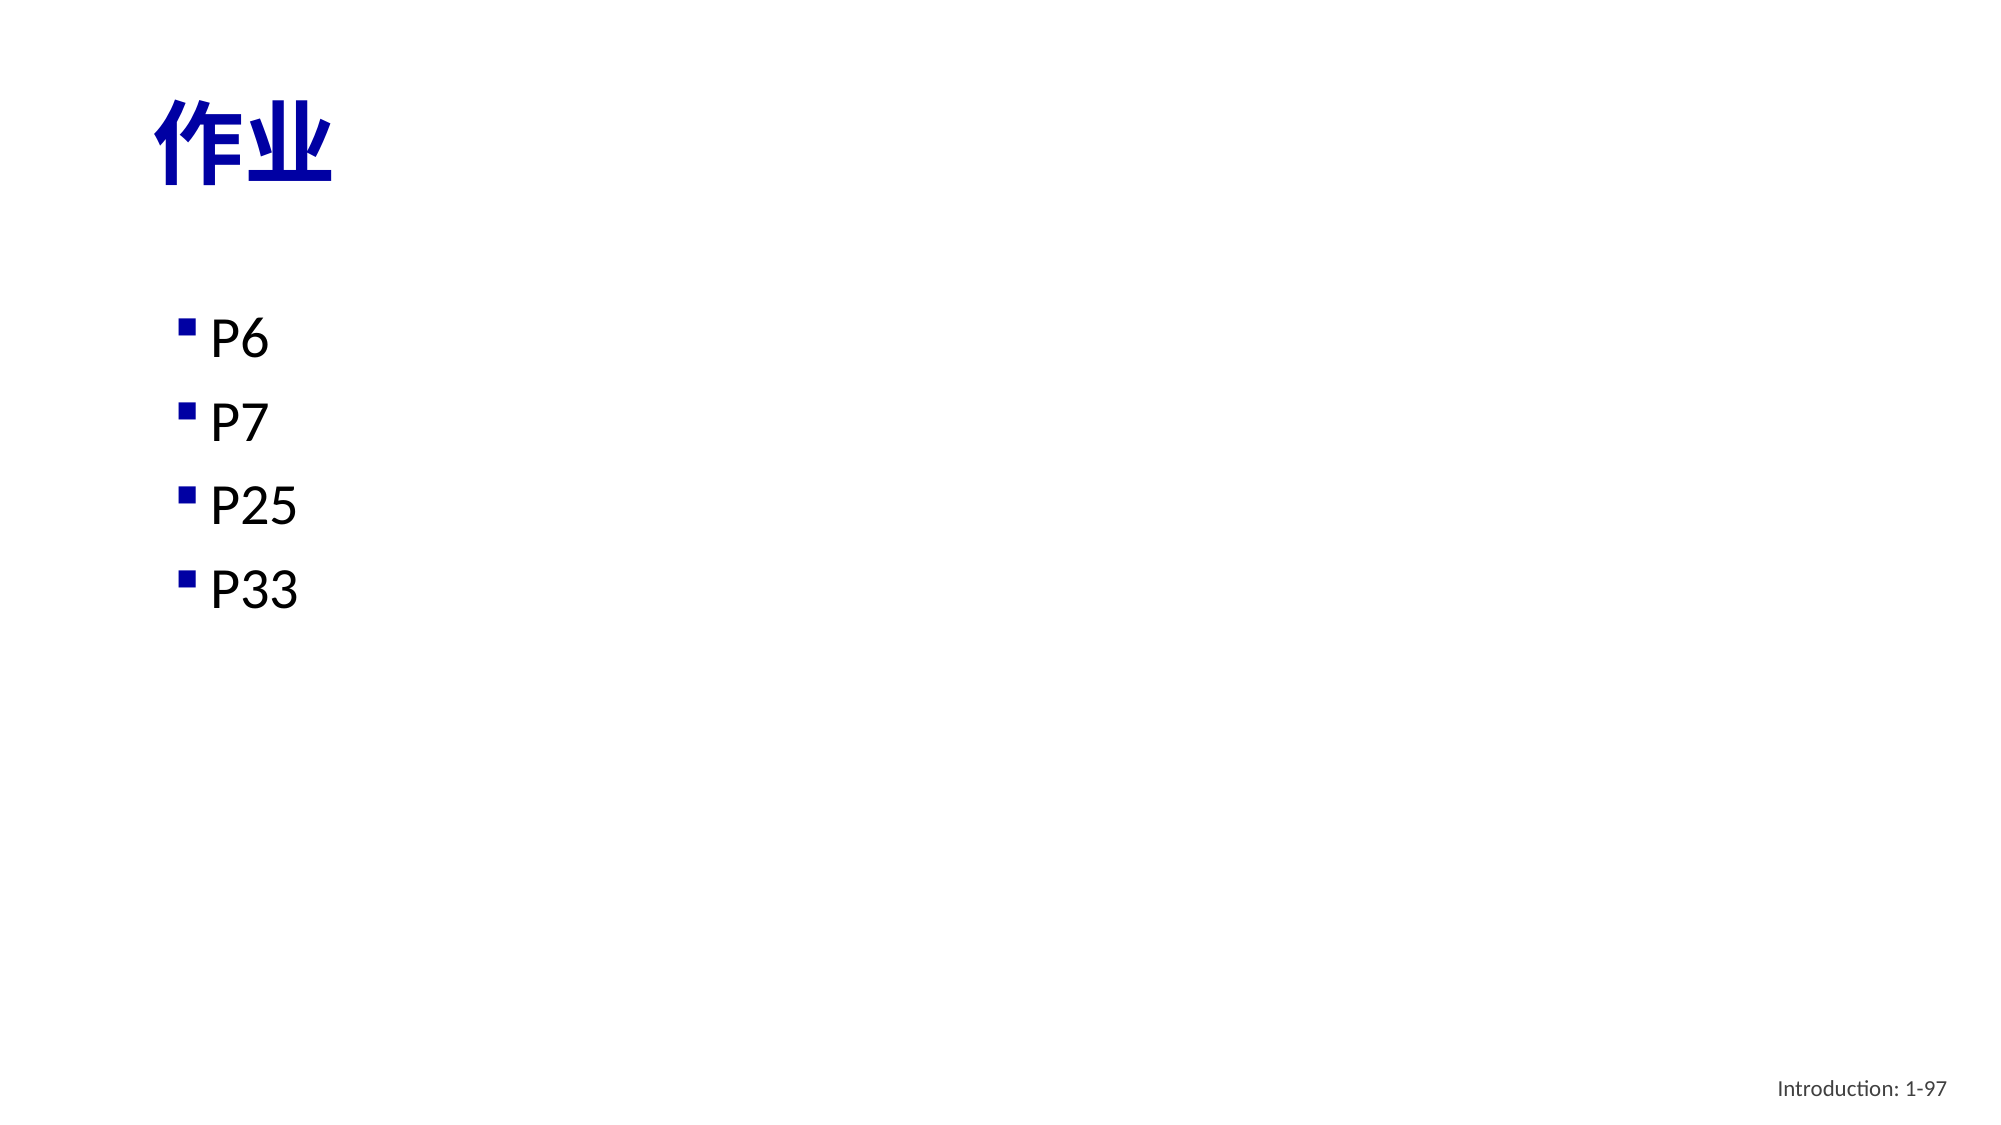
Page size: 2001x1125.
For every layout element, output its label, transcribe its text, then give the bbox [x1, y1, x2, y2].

title 作业 [137, 74, 1863, 221]
slide_number Introduction: 1-97 [1512, 1056, 1963, 1117]
list P6 P7 P25 P33 [137, 299, 1751, 1014]
